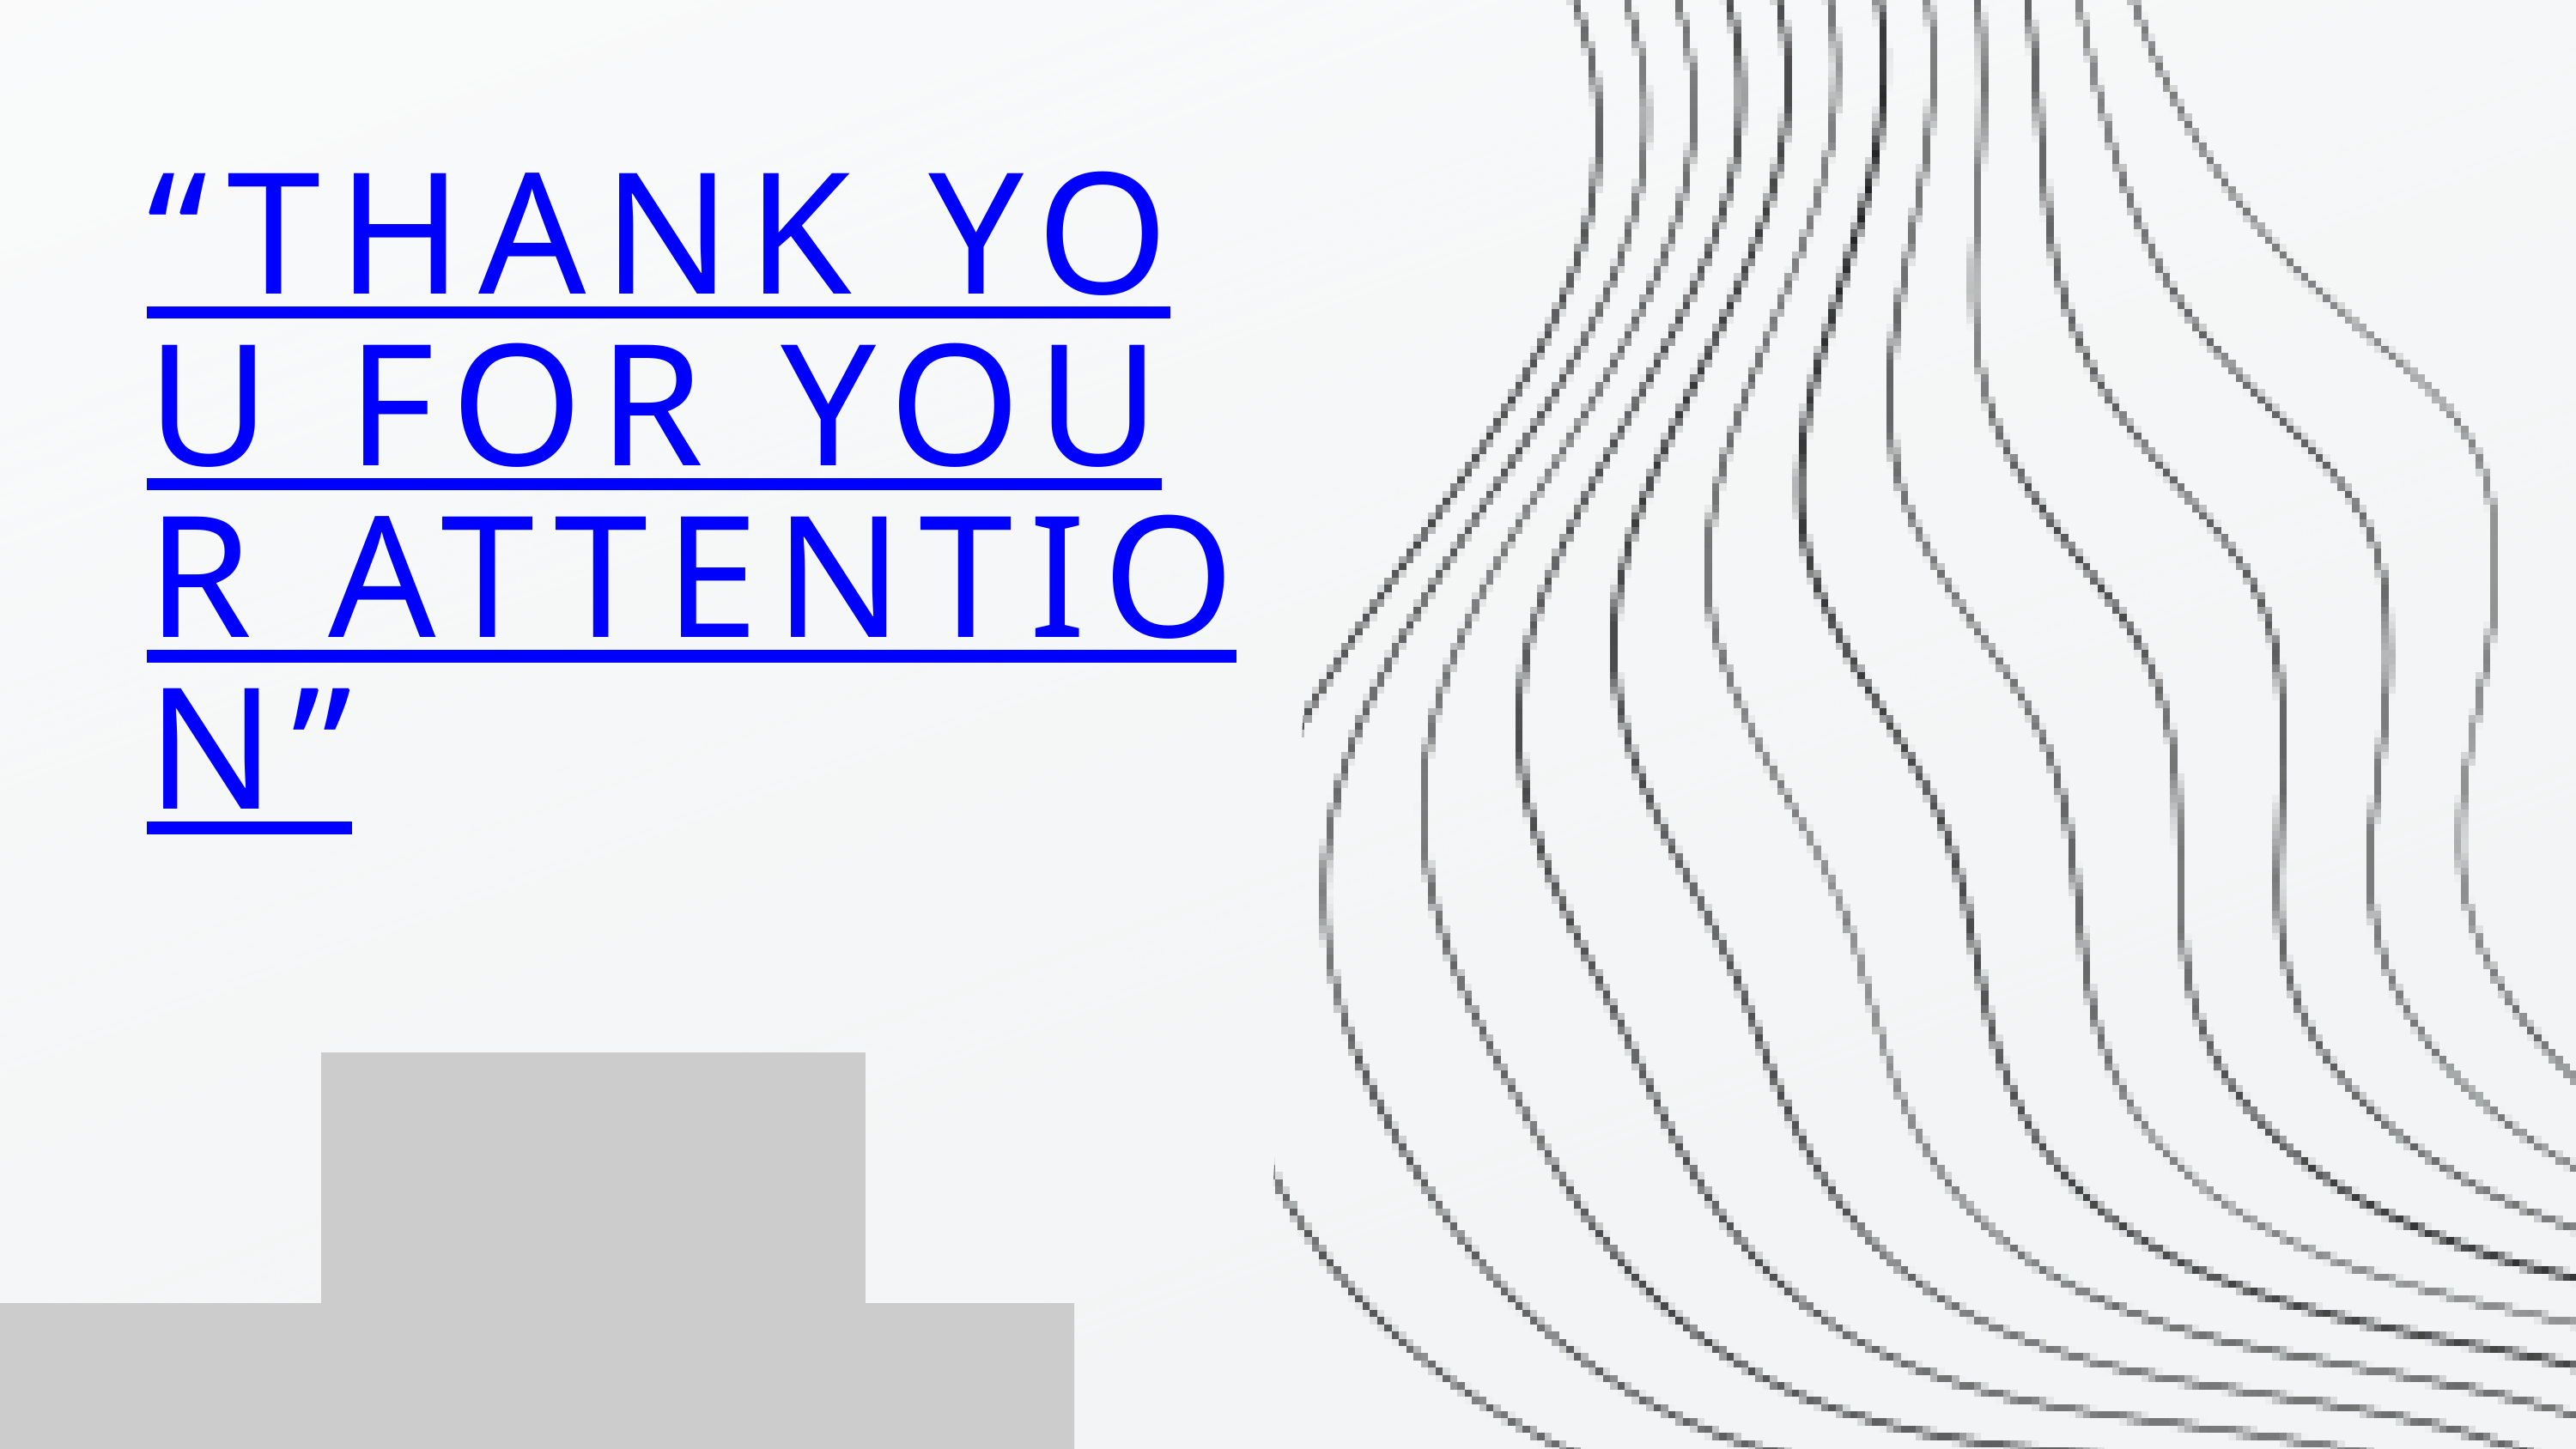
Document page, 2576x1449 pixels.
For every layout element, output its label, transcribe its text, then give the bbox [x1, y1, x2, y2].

text_box “THANK YOU FOR YOUR ATTENTION” [147, 122, 1288, 355]
text_box [1255, 0, 2576, 1449]
text_box [0, 1052, 1075, 1449]
text_box [0, 0, 1348, 1449]
